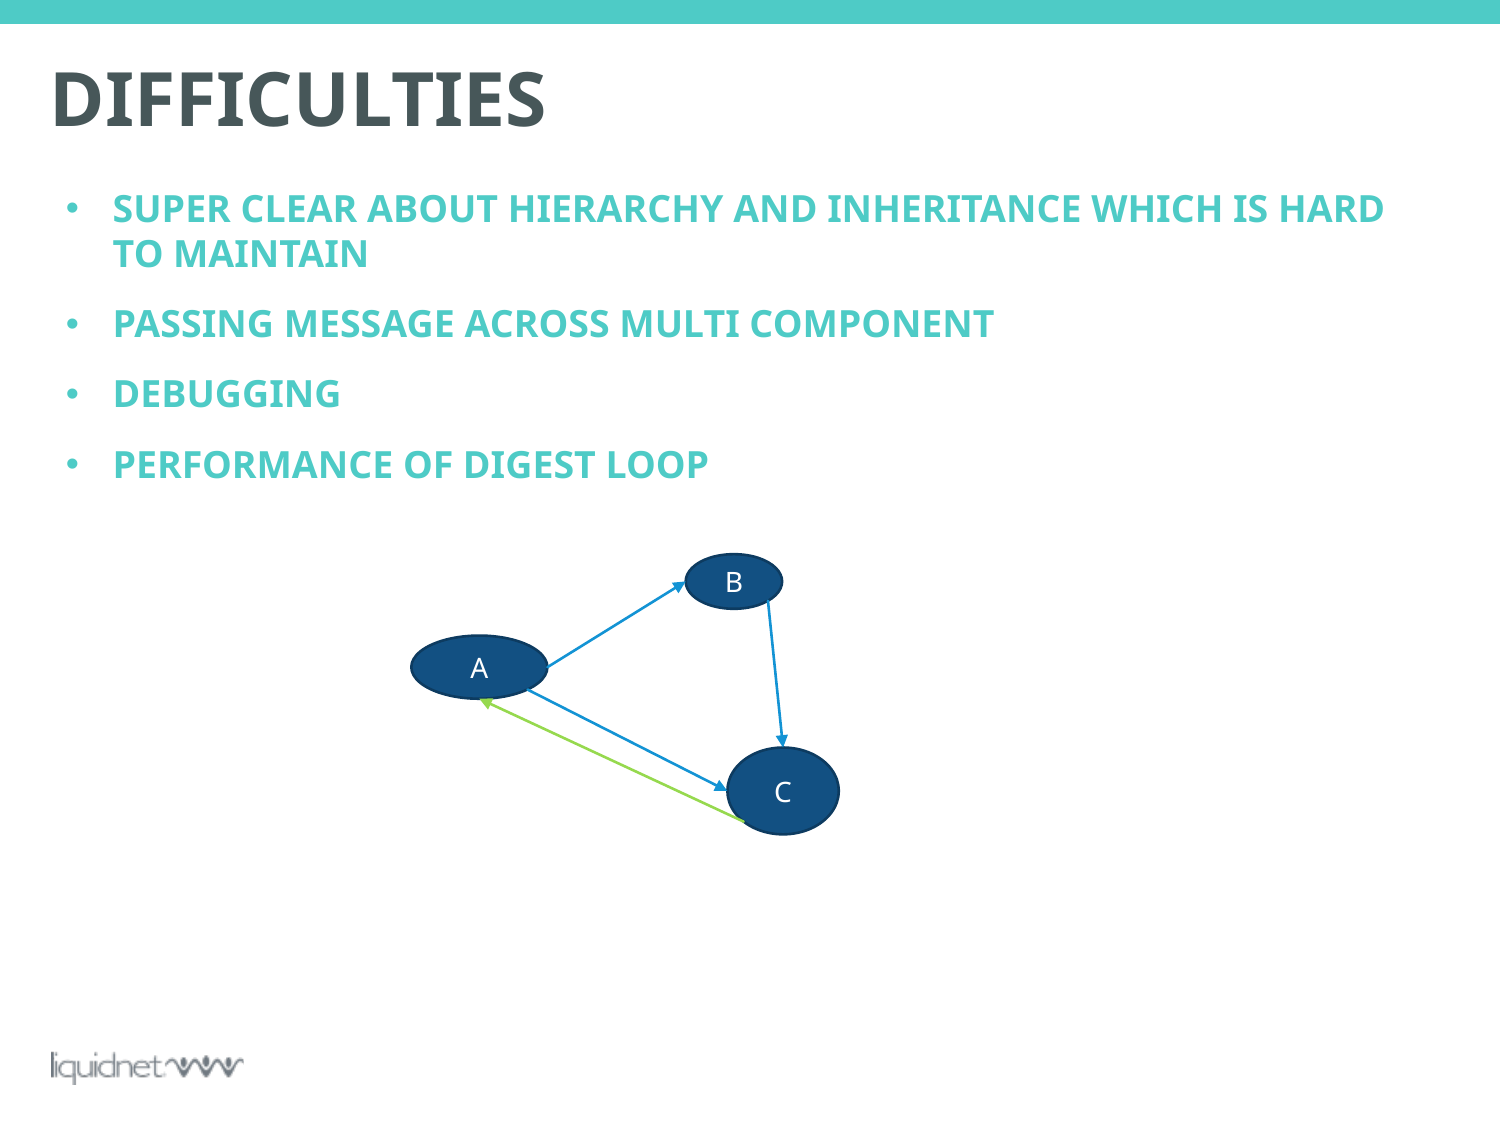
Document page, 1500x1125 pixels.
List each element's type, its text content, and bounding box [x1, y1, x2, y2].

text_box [478, 698, 745, 823]
text_box Super clear about hierarchy and inheritance which is hard to maintain Passing message across multi component debugging Performance of digest loop [51, 178, 1452, 1061]
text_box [546, 580, 687, 668]
title Difficulties [48, 67, 1452, 218]
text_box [767, 600, 784, 749]
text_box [526, 688, 729, 698]
